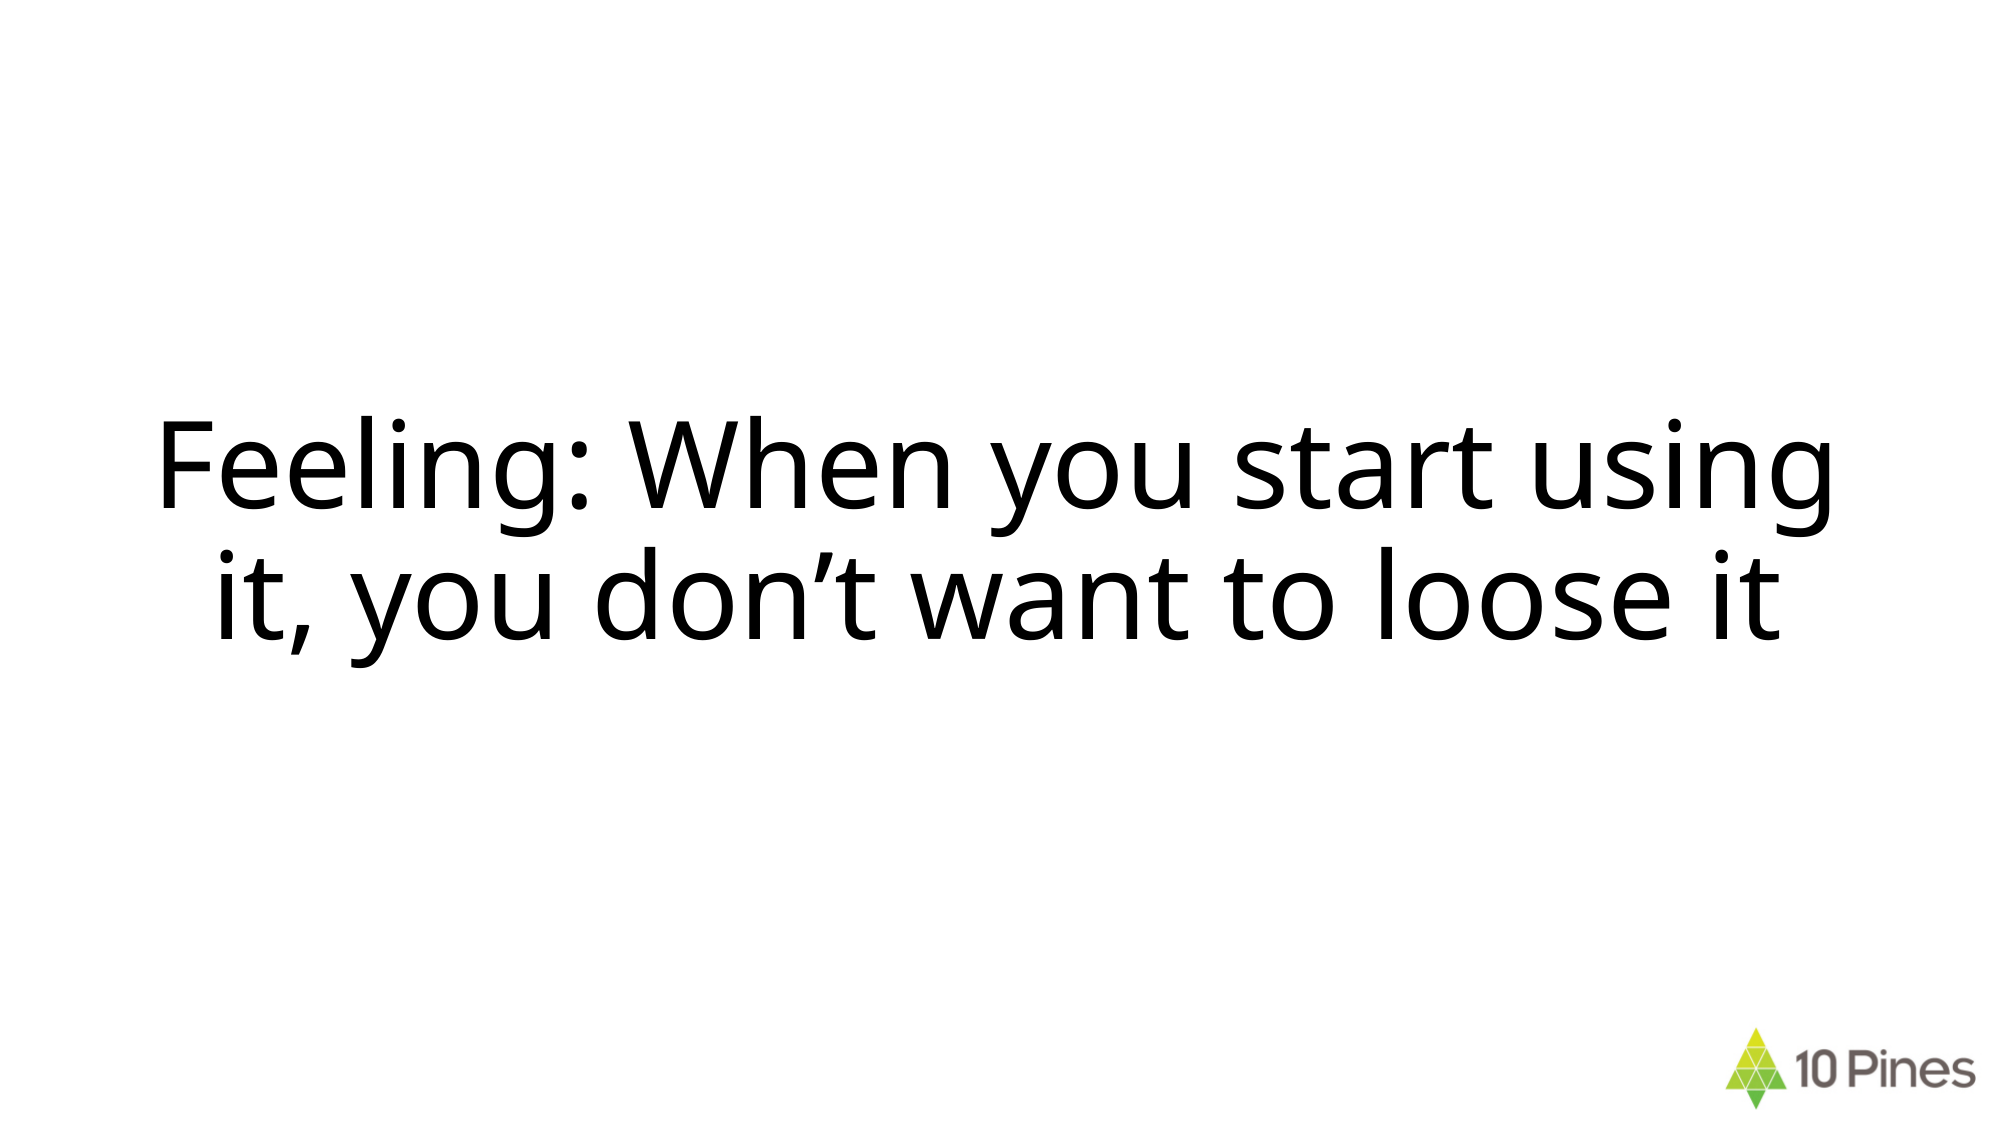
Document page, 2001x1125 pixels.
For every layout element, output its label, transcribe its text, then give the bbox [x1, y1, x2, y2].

title Feeling: When you start using it, you don’t want to loose it [134, 358, 1860, 674]
picture [1709, 1013, 1992, 1124]
